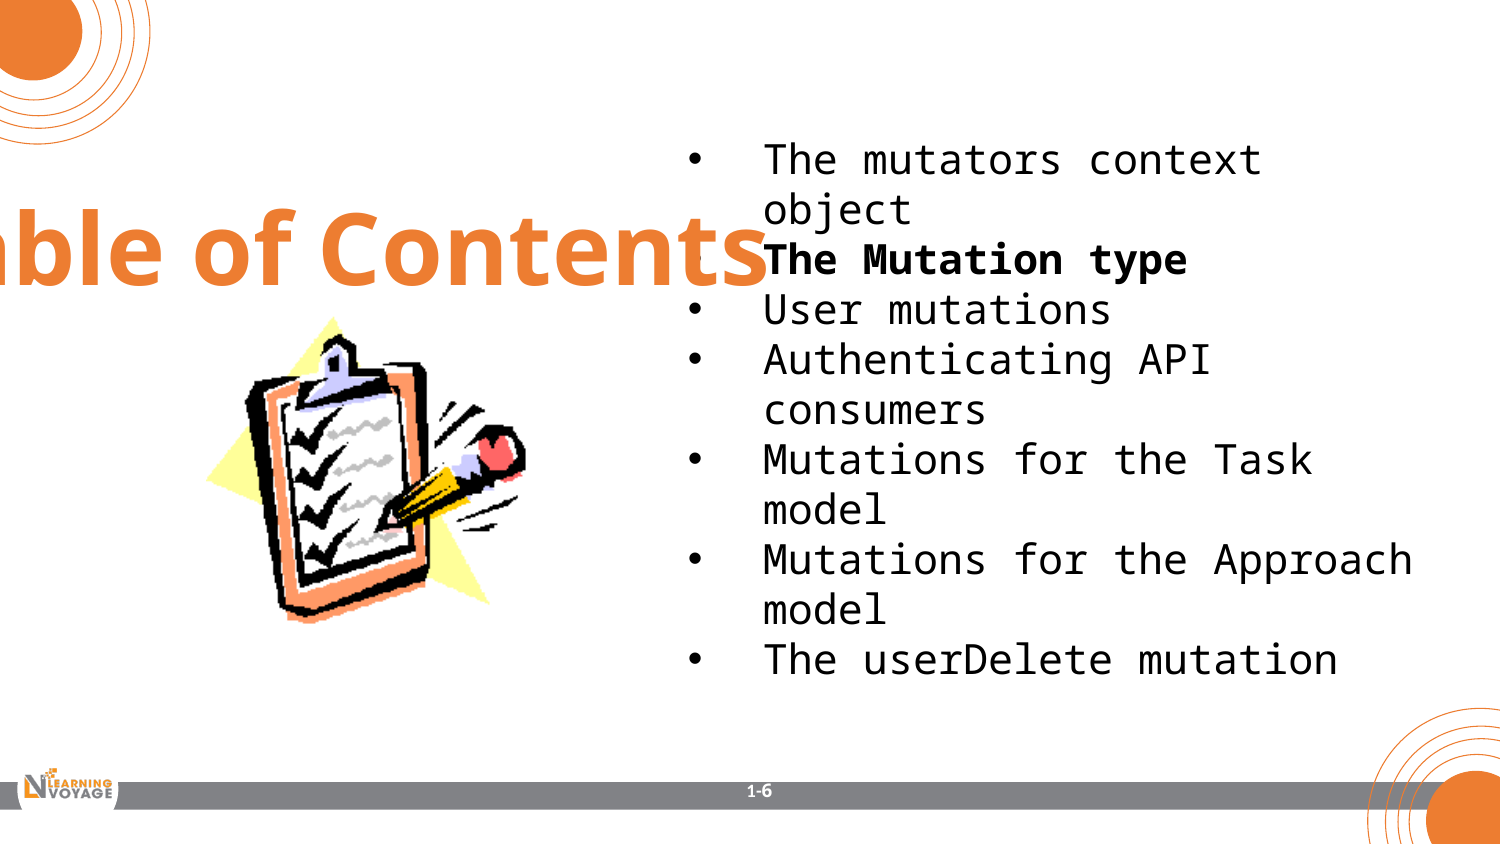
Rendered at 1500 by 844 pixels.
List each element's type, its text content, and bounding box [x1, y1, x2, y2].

text_box [1426, 770, 1500, 844]
text_box [0, 0, 102, 101]
text_box [0, 0, 151, 145]
text_box [1384, 725, 1500, 844]
text_box Table of Contents [0, 177, 1086, 313]
text_box [0, 0, 123, 117]
picture [206, 314, 529, 627]
picture [0, 706, 144, 844]
text_box [0, 0, 135, 129]
text_box The mutators context object The Mutation type User mutations Authenticating API consumers Mutations for the Task model Mutations for the Approach model The userDelete mutation [673, 125, 1435, 691]
text_box [1408, 753, 1500, 844]
text_box [1397, 738, 1500, 844]
slide_number 1-6 [673, 766, 788, 817]
text_box [1367, 707, 1500, 844]
text_box [0, 0, 84, 82]
